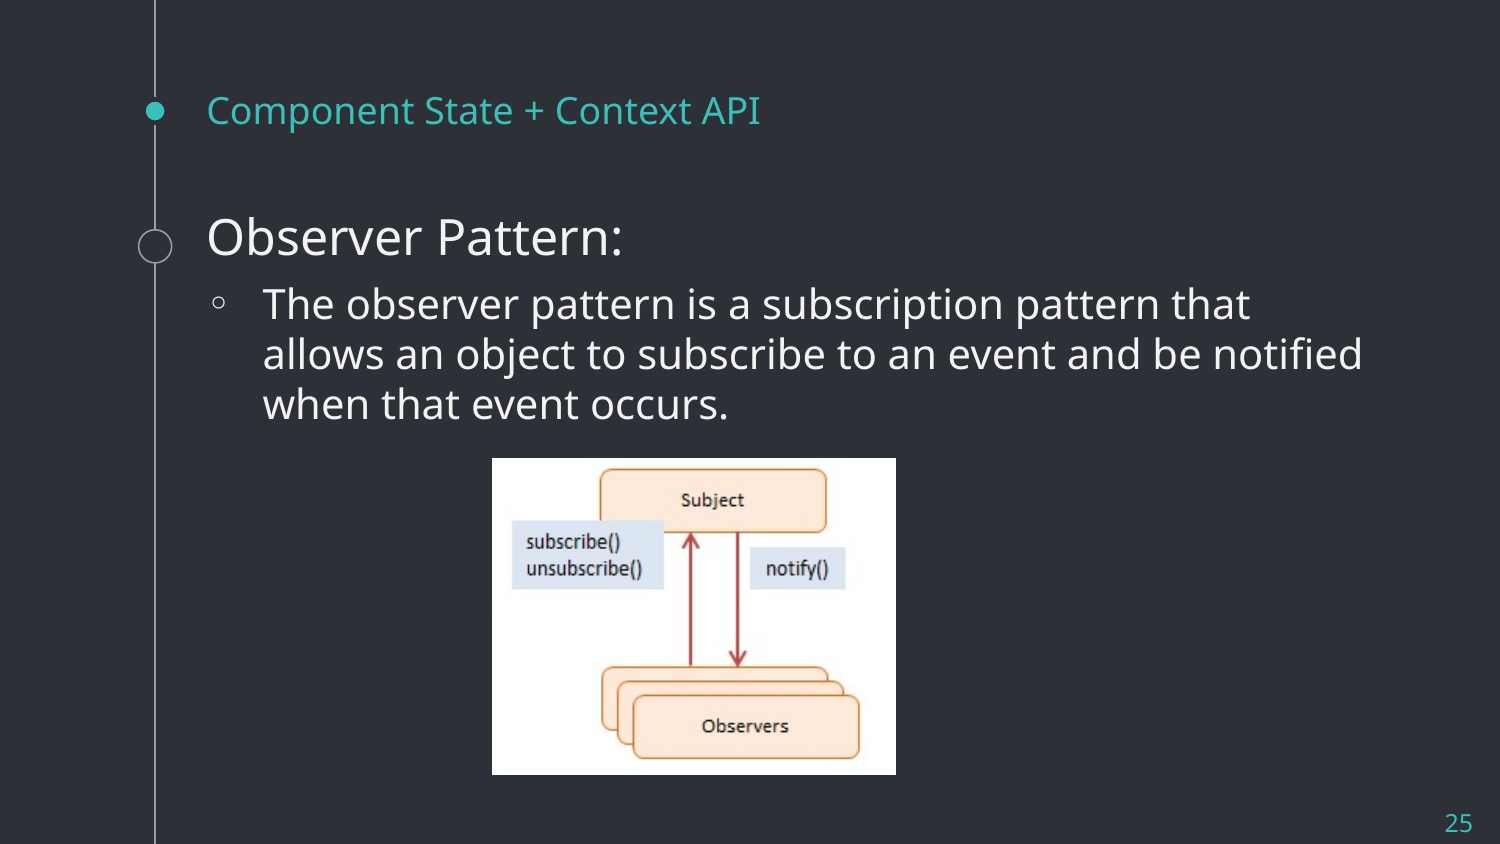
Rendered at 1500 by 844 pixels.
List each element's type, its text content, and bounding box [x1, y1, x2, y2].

list Observer Pattern: The observer pattern is a subscription pattern that allows an object to subscribe to an event and be notified when that event occurs. [191, 189, 1399, 802]
picture [492, 458, 897, 775]
slide_number 25 [1398, 792, 1489, 844]
title Component State + Context API [191, 90, 1317, 147]
